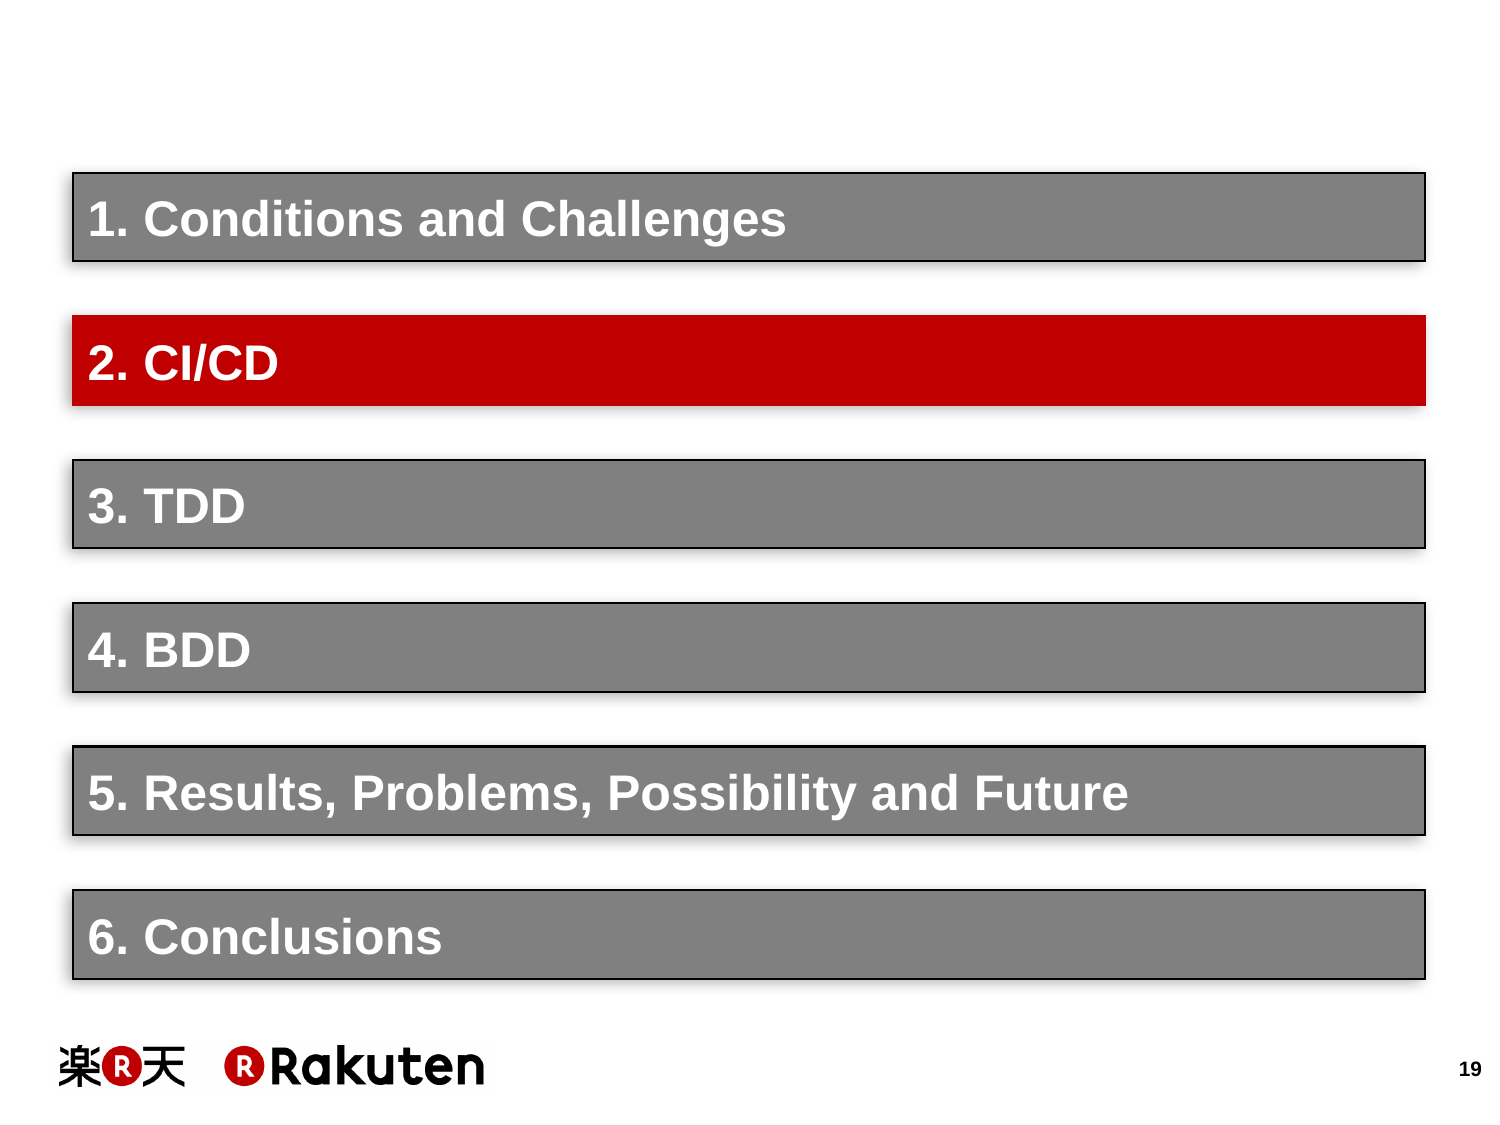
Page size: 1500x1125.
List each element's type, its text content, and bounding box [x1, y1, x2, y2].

text_box 4. BDD [72, 603, 1425, 692]
picture [53, 1039, 491, 1093]
text_box 2. CI/CD [72, 316, 1425, 405]
text_box 5. Results, Problems, Possibility and Future [72, 746, 1425, 836]
text_box 6. Conclusions [72, 890, 1425, 979]
text_box 1. Conditions and Challenges [72, 172, 1425, 262]
text_box 3. TDD [72, 459, 1425, 549]
